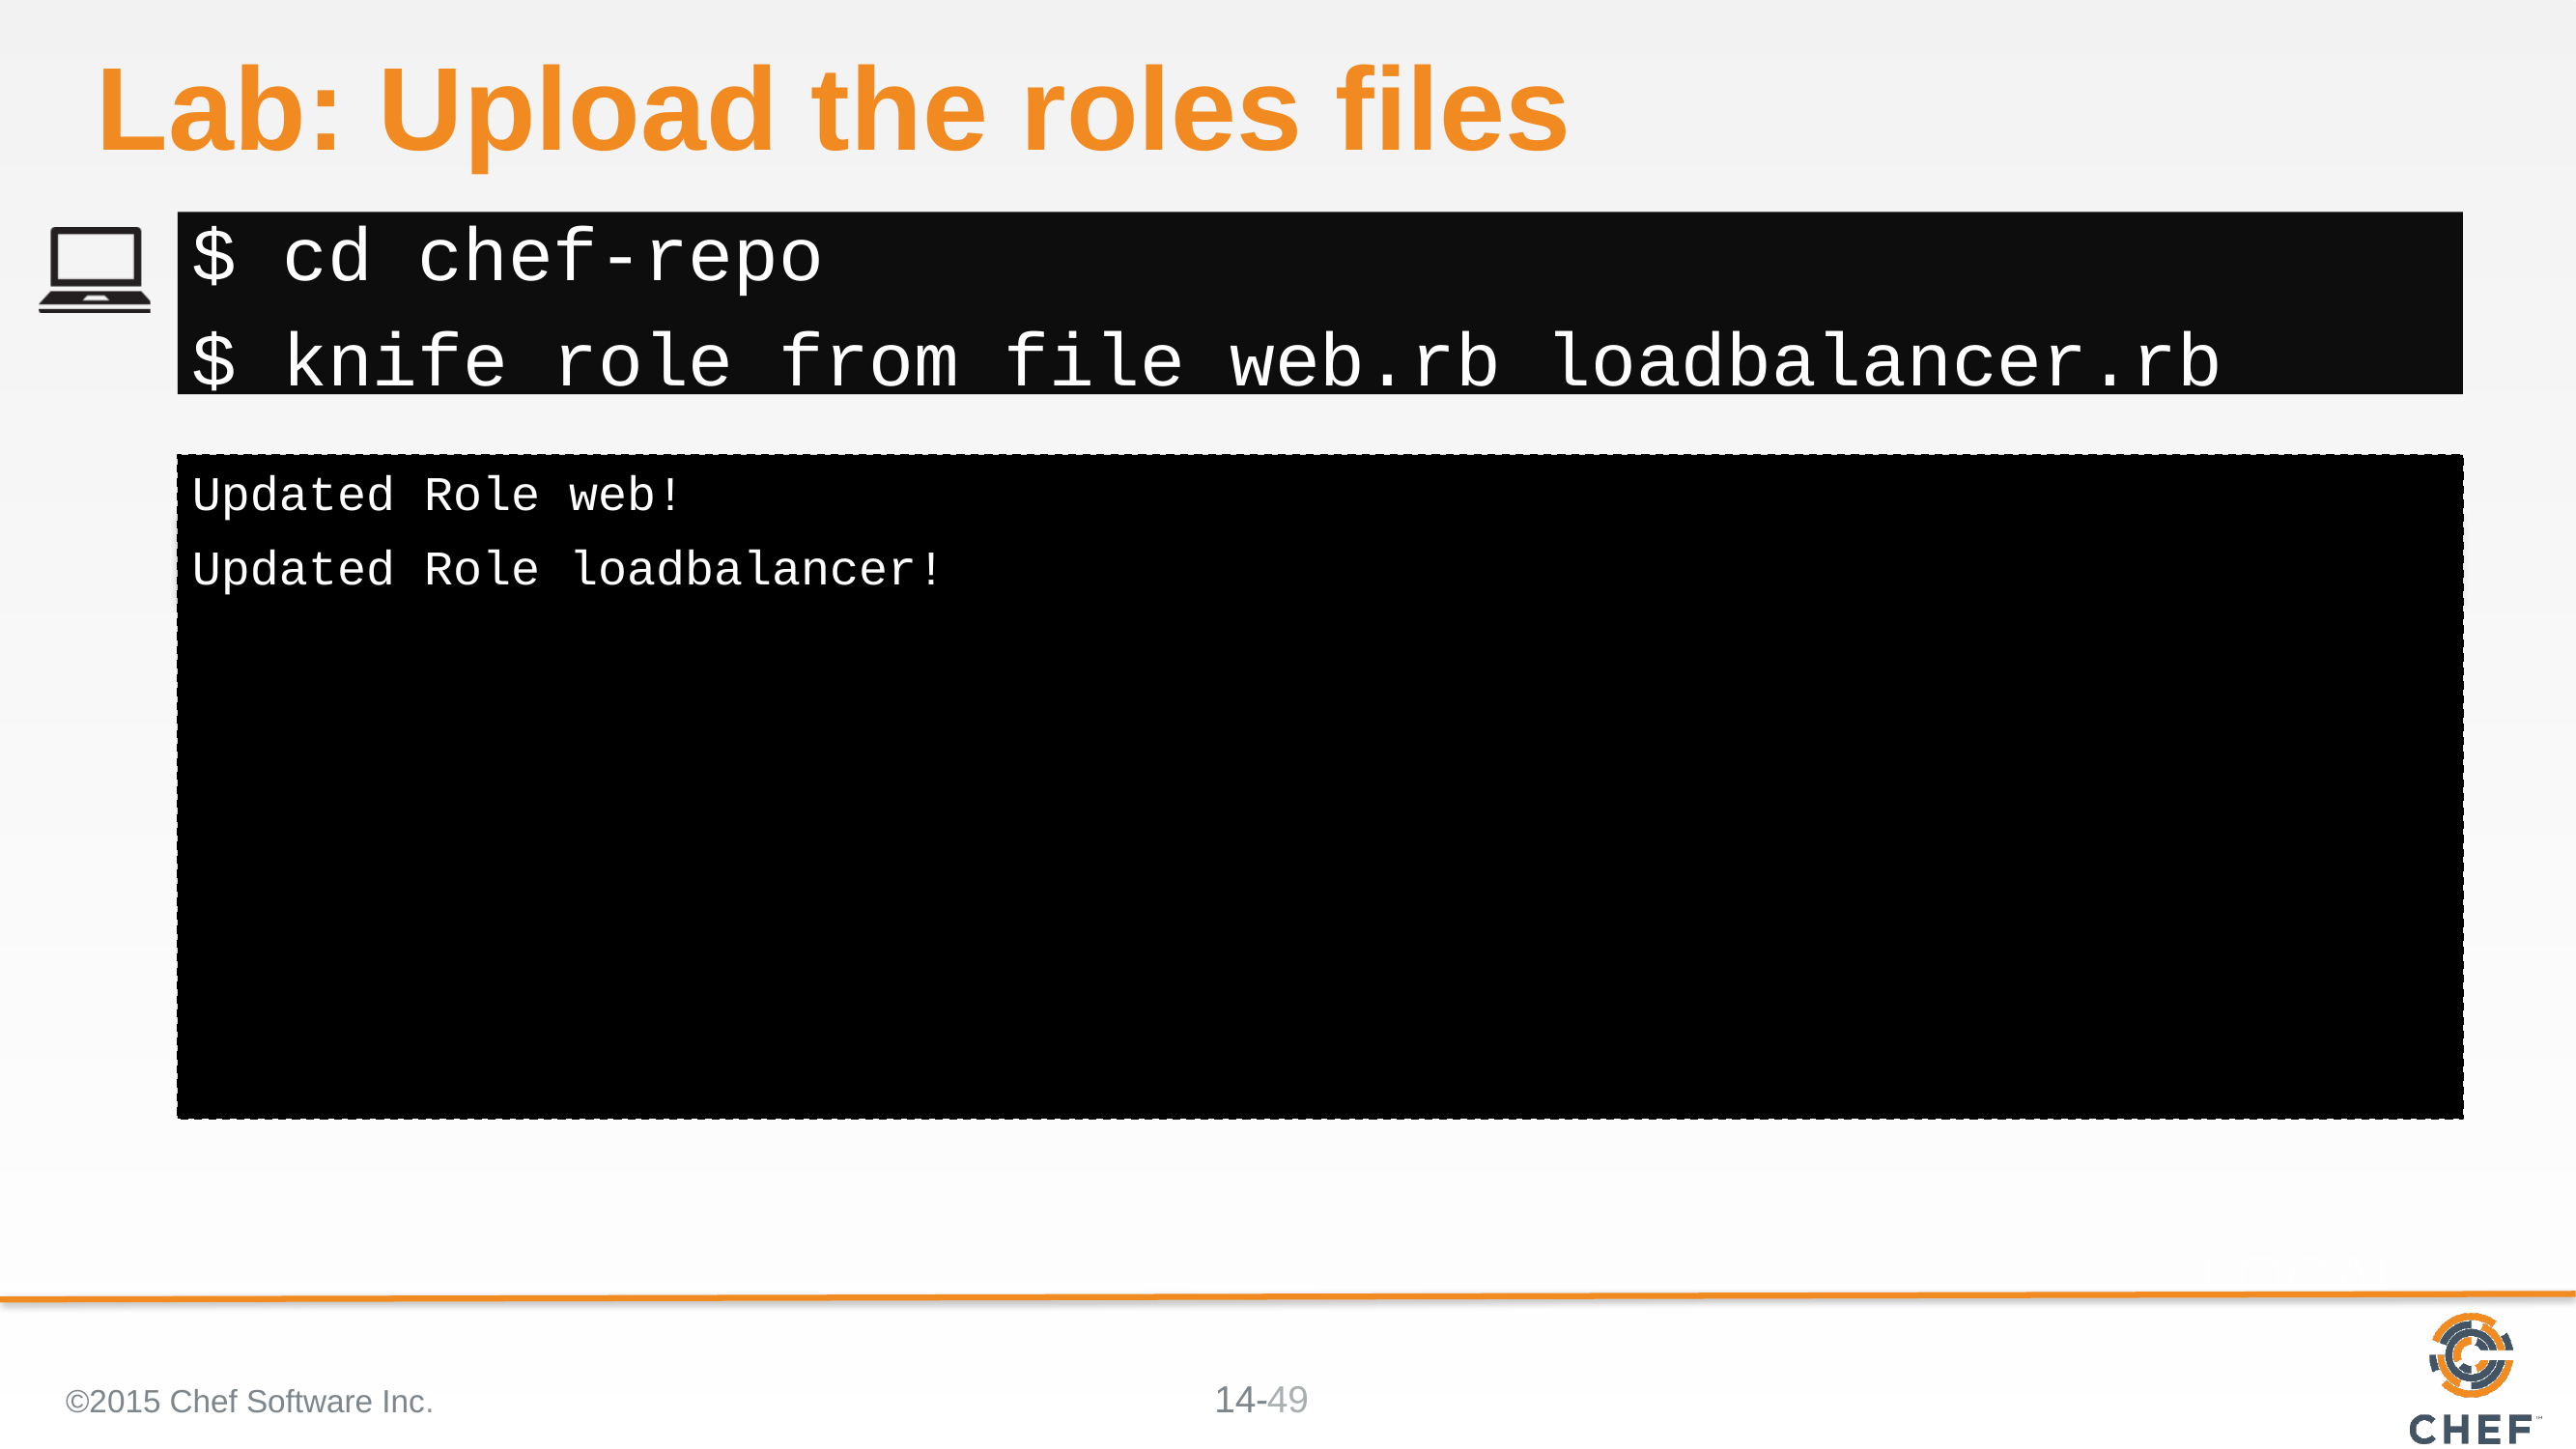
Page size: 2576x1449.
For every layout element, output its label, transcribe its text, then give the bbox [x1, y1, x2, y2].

title Lab: Upload the roles files [96, 48, 2463, 180]
list $ cd chef-repo $ knife role from file web.rb loadbalancer.rb [177, 212, 2463, 395]
list Updated Role web! Updated Role loadbalancer! [177, 454, 2464, 1120]
slide_number 49 [998, 1359, 1578, 1437]
picture [2399, 1297, 2550, 1449]
footer ©2015 Chef Software Inc. [51, 1359, 952, 1440]
